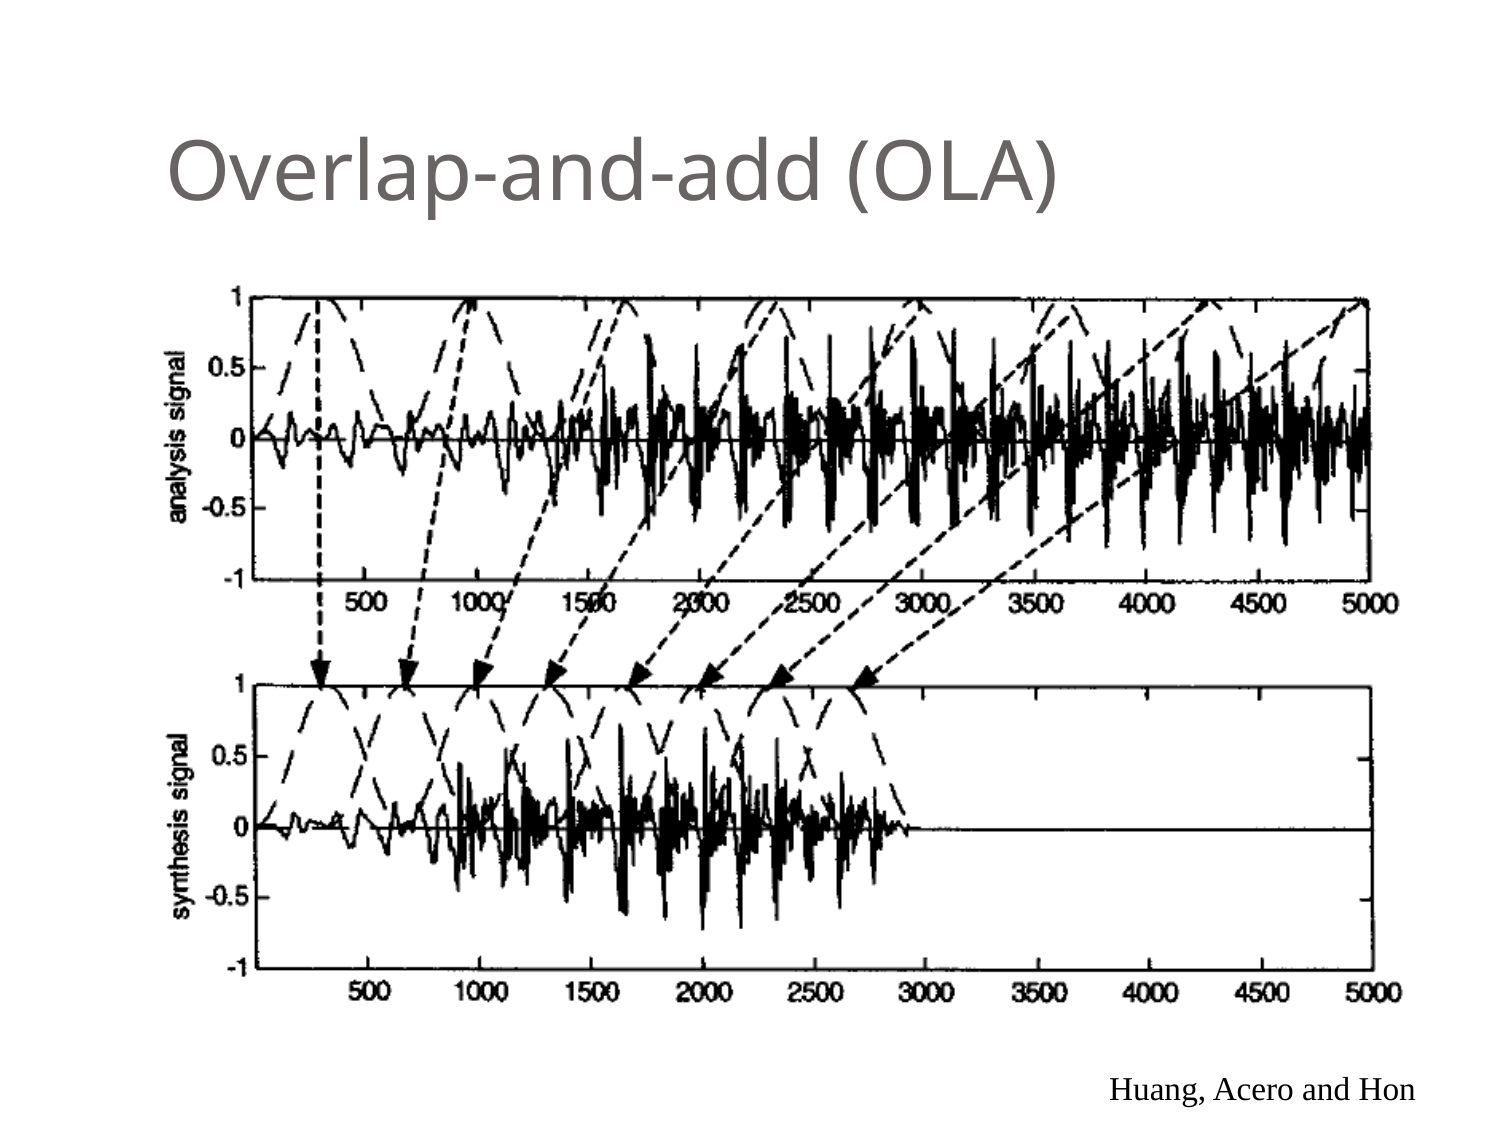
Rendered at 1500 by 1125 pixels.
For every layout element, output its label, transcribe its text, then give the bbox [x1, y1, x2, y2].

title Overlap-and-add (OLA) [149, 44, 1426, 233]
picture [137, 262, 1438, 1036]
text_box Huang, Acero and Hon [1094, 1060, 1432, 1115]
